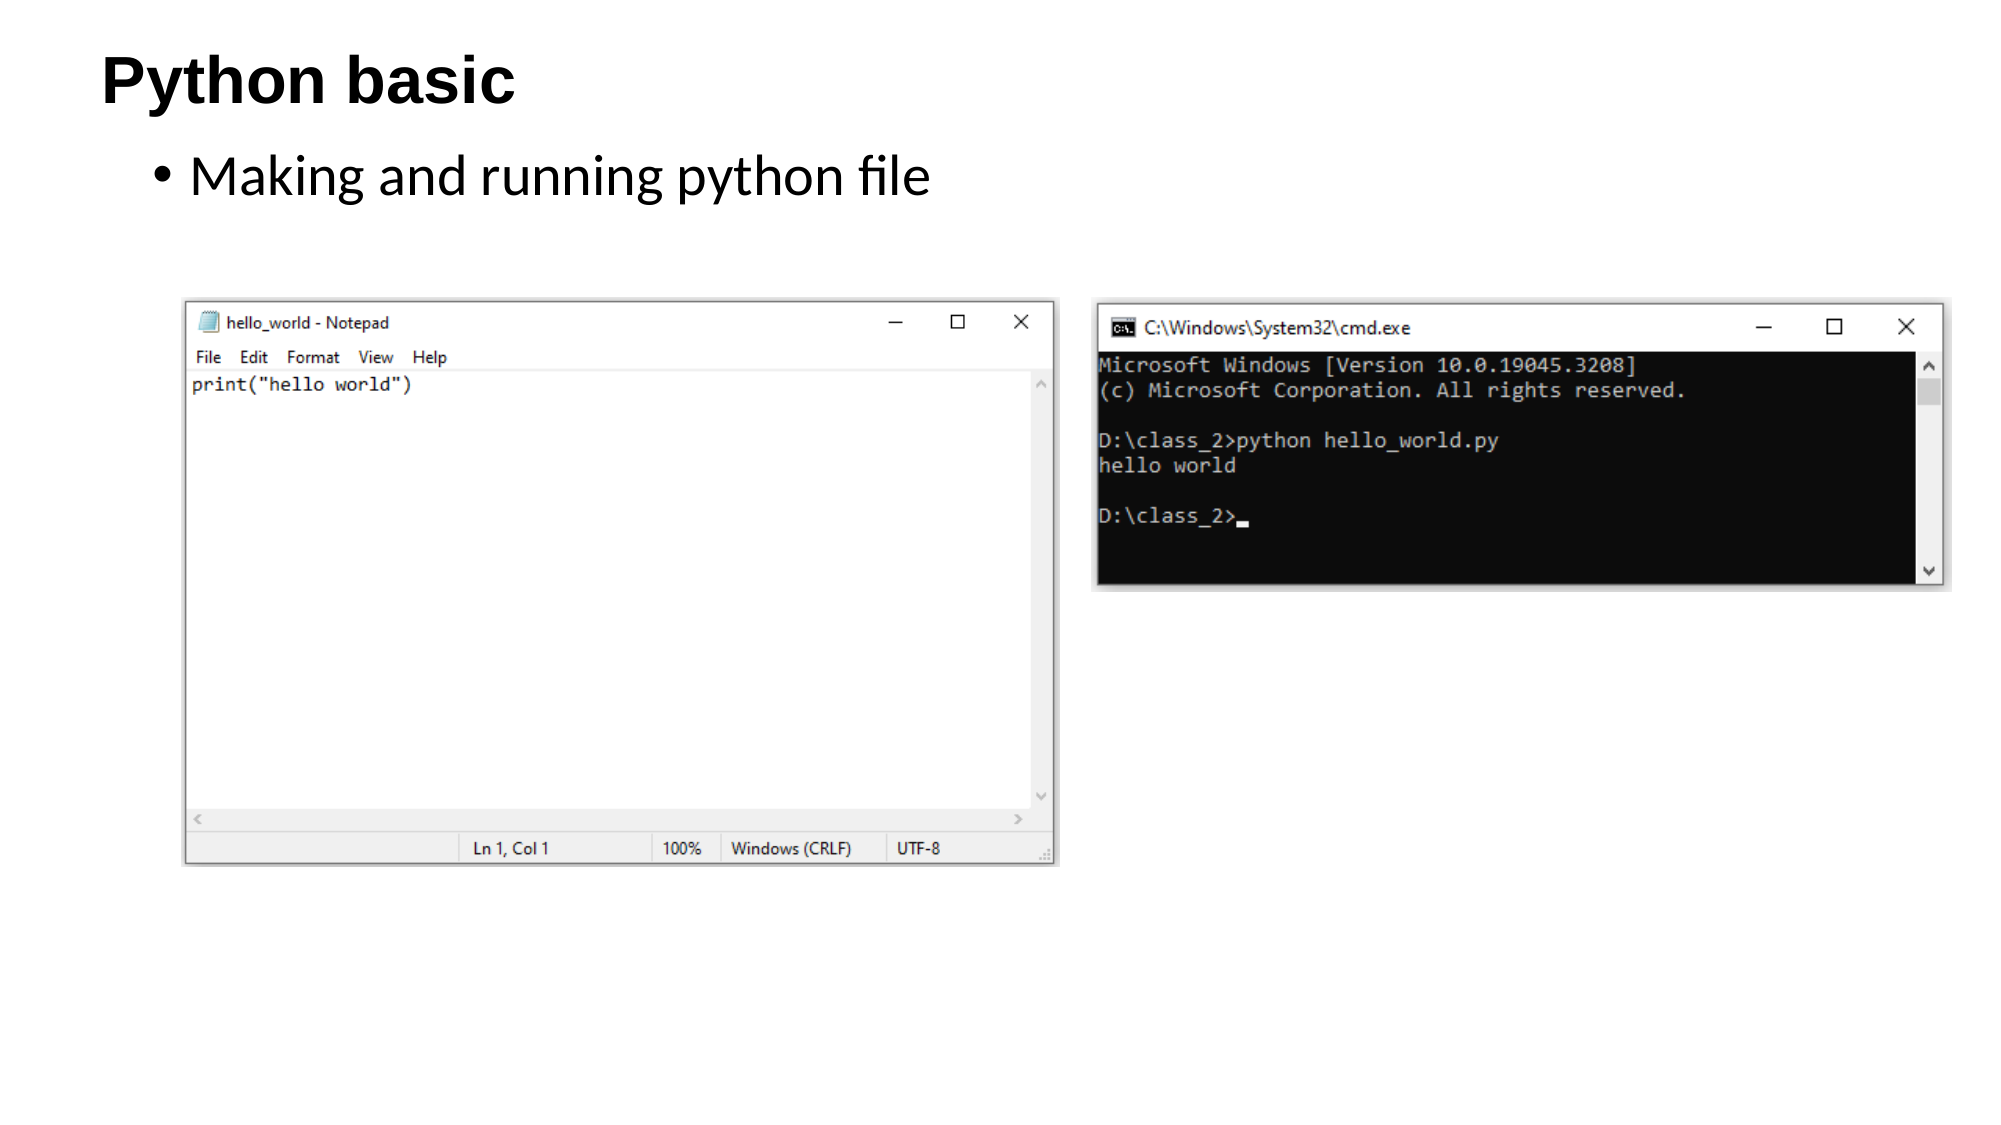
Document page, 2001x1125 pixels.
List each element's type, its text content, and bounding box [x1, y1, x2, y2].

list Making and running python file [137, 139, 1863, 218]
text_box Python basic [86, 26, 2000, 139]
picture [181, 297, 1060, 867]
picture [1091, 297, 1952, 592]
